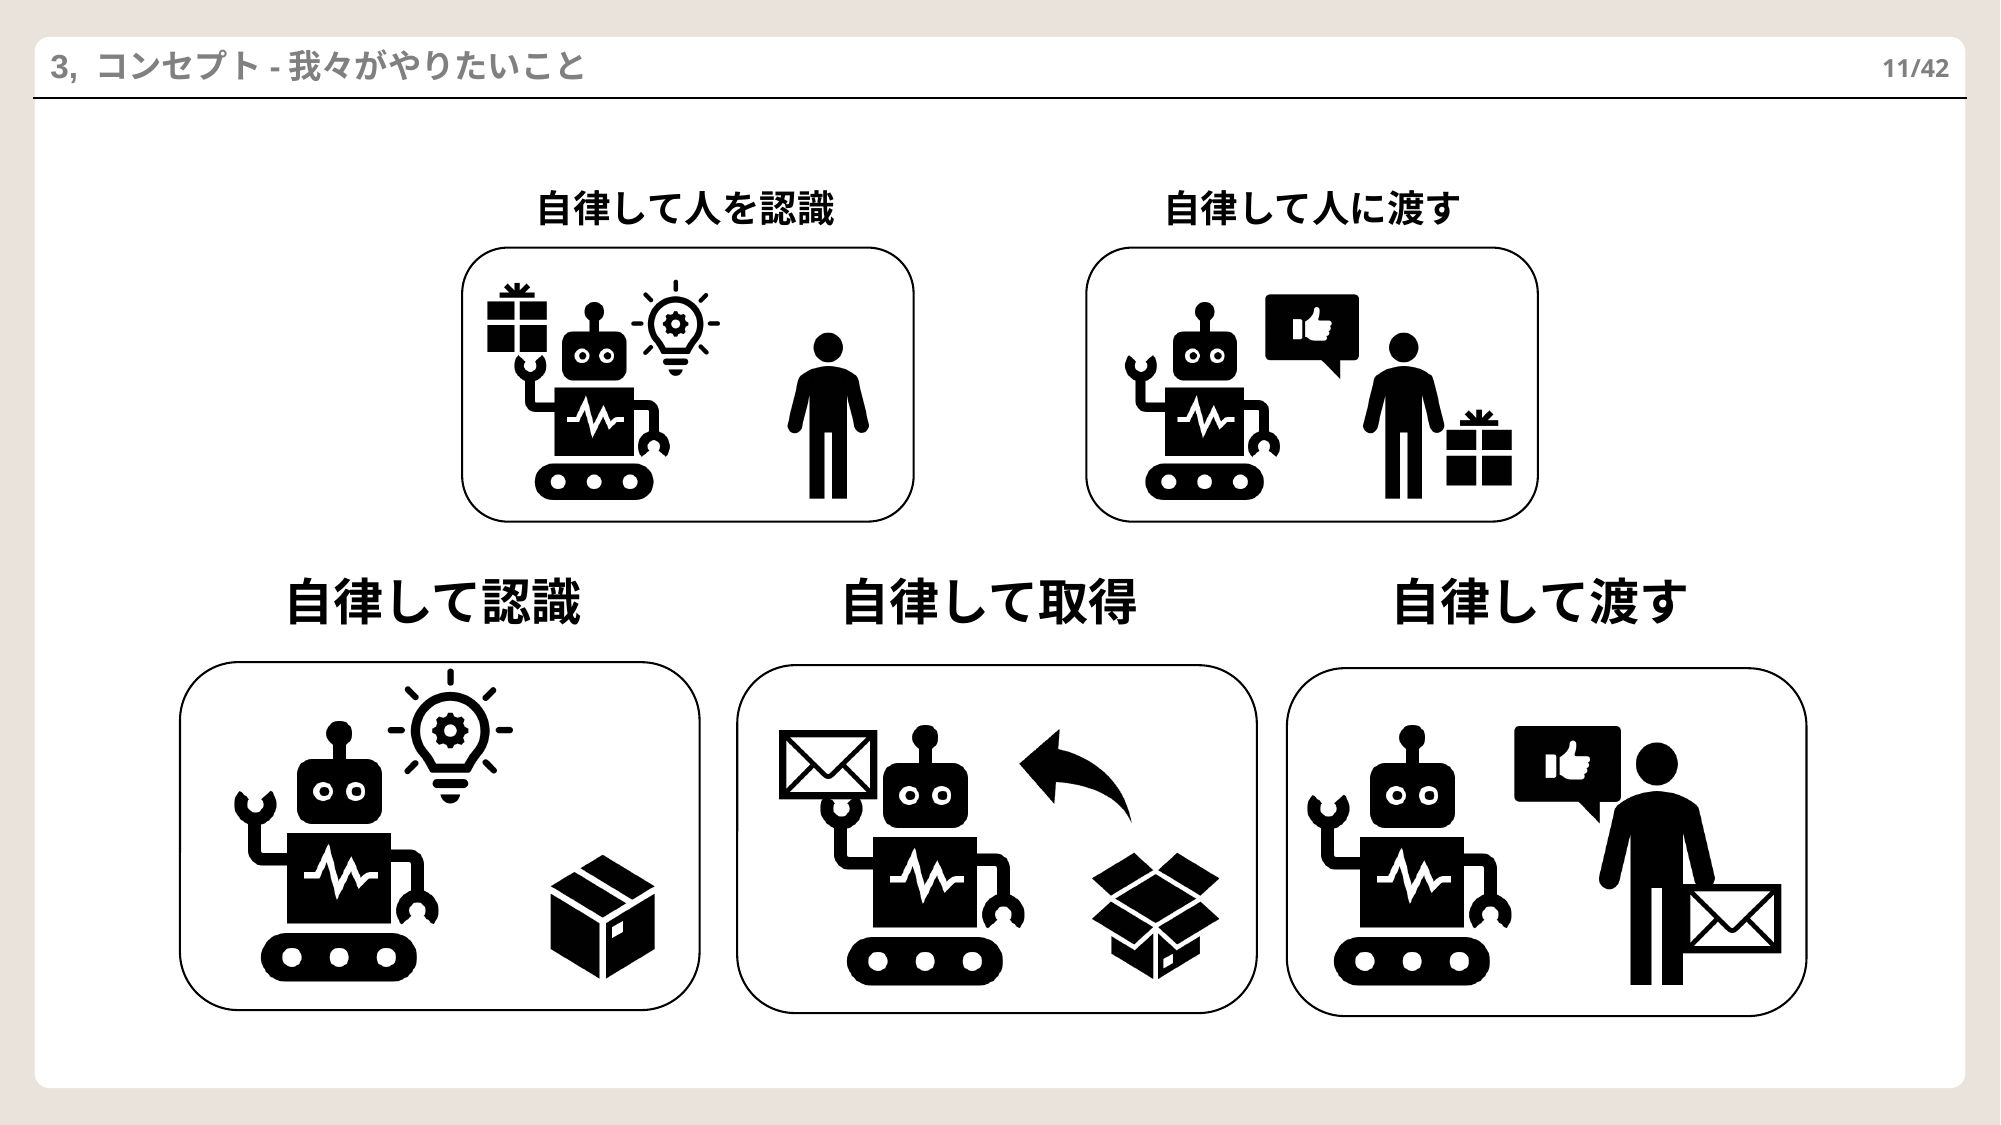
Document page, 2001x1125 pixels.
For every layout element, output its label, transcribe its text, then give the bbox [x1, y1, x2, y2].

picture [475, 275, 730, 522]
text_box 3, コンセプト-我々がやりたいこと [35, 35, 820, 96]
text_box 自律して認識 [268, 562, 612, 638]
text_box [178, 661, 376, 974]
text_box [226, 661, 701, 1012]
picture [1086, 271, 1525, 522]
text_box 自律して人に渡す [1148, 177, 1483, 238]
text_box [461, 246, 915, 523]
picture [769, 684, 1231, 1014]
text_box 自律して取得 [824, 562, 1170, 638]
text_box [736, 664, 1256, 1015]
picture [1256, 699, 1791, 1014]
text_box 自律して人を認識 [520, 177, 855, 238]
picture [527, 841, 678, 992]
picture [739, 327, 917, 504]
picture [183, 661, 527, 1010]
text_box 11/42 [1855, 39, 1965, 97]
text_box [1289, 667, 1808, 1018]
text_box [34, 36, 1959, 97]
text_box [34, 99, 1966, 1089]
text_box 自律して渡す [1375, 562, 1721, 638]
text_box [1085, 246, 1539, 523]
